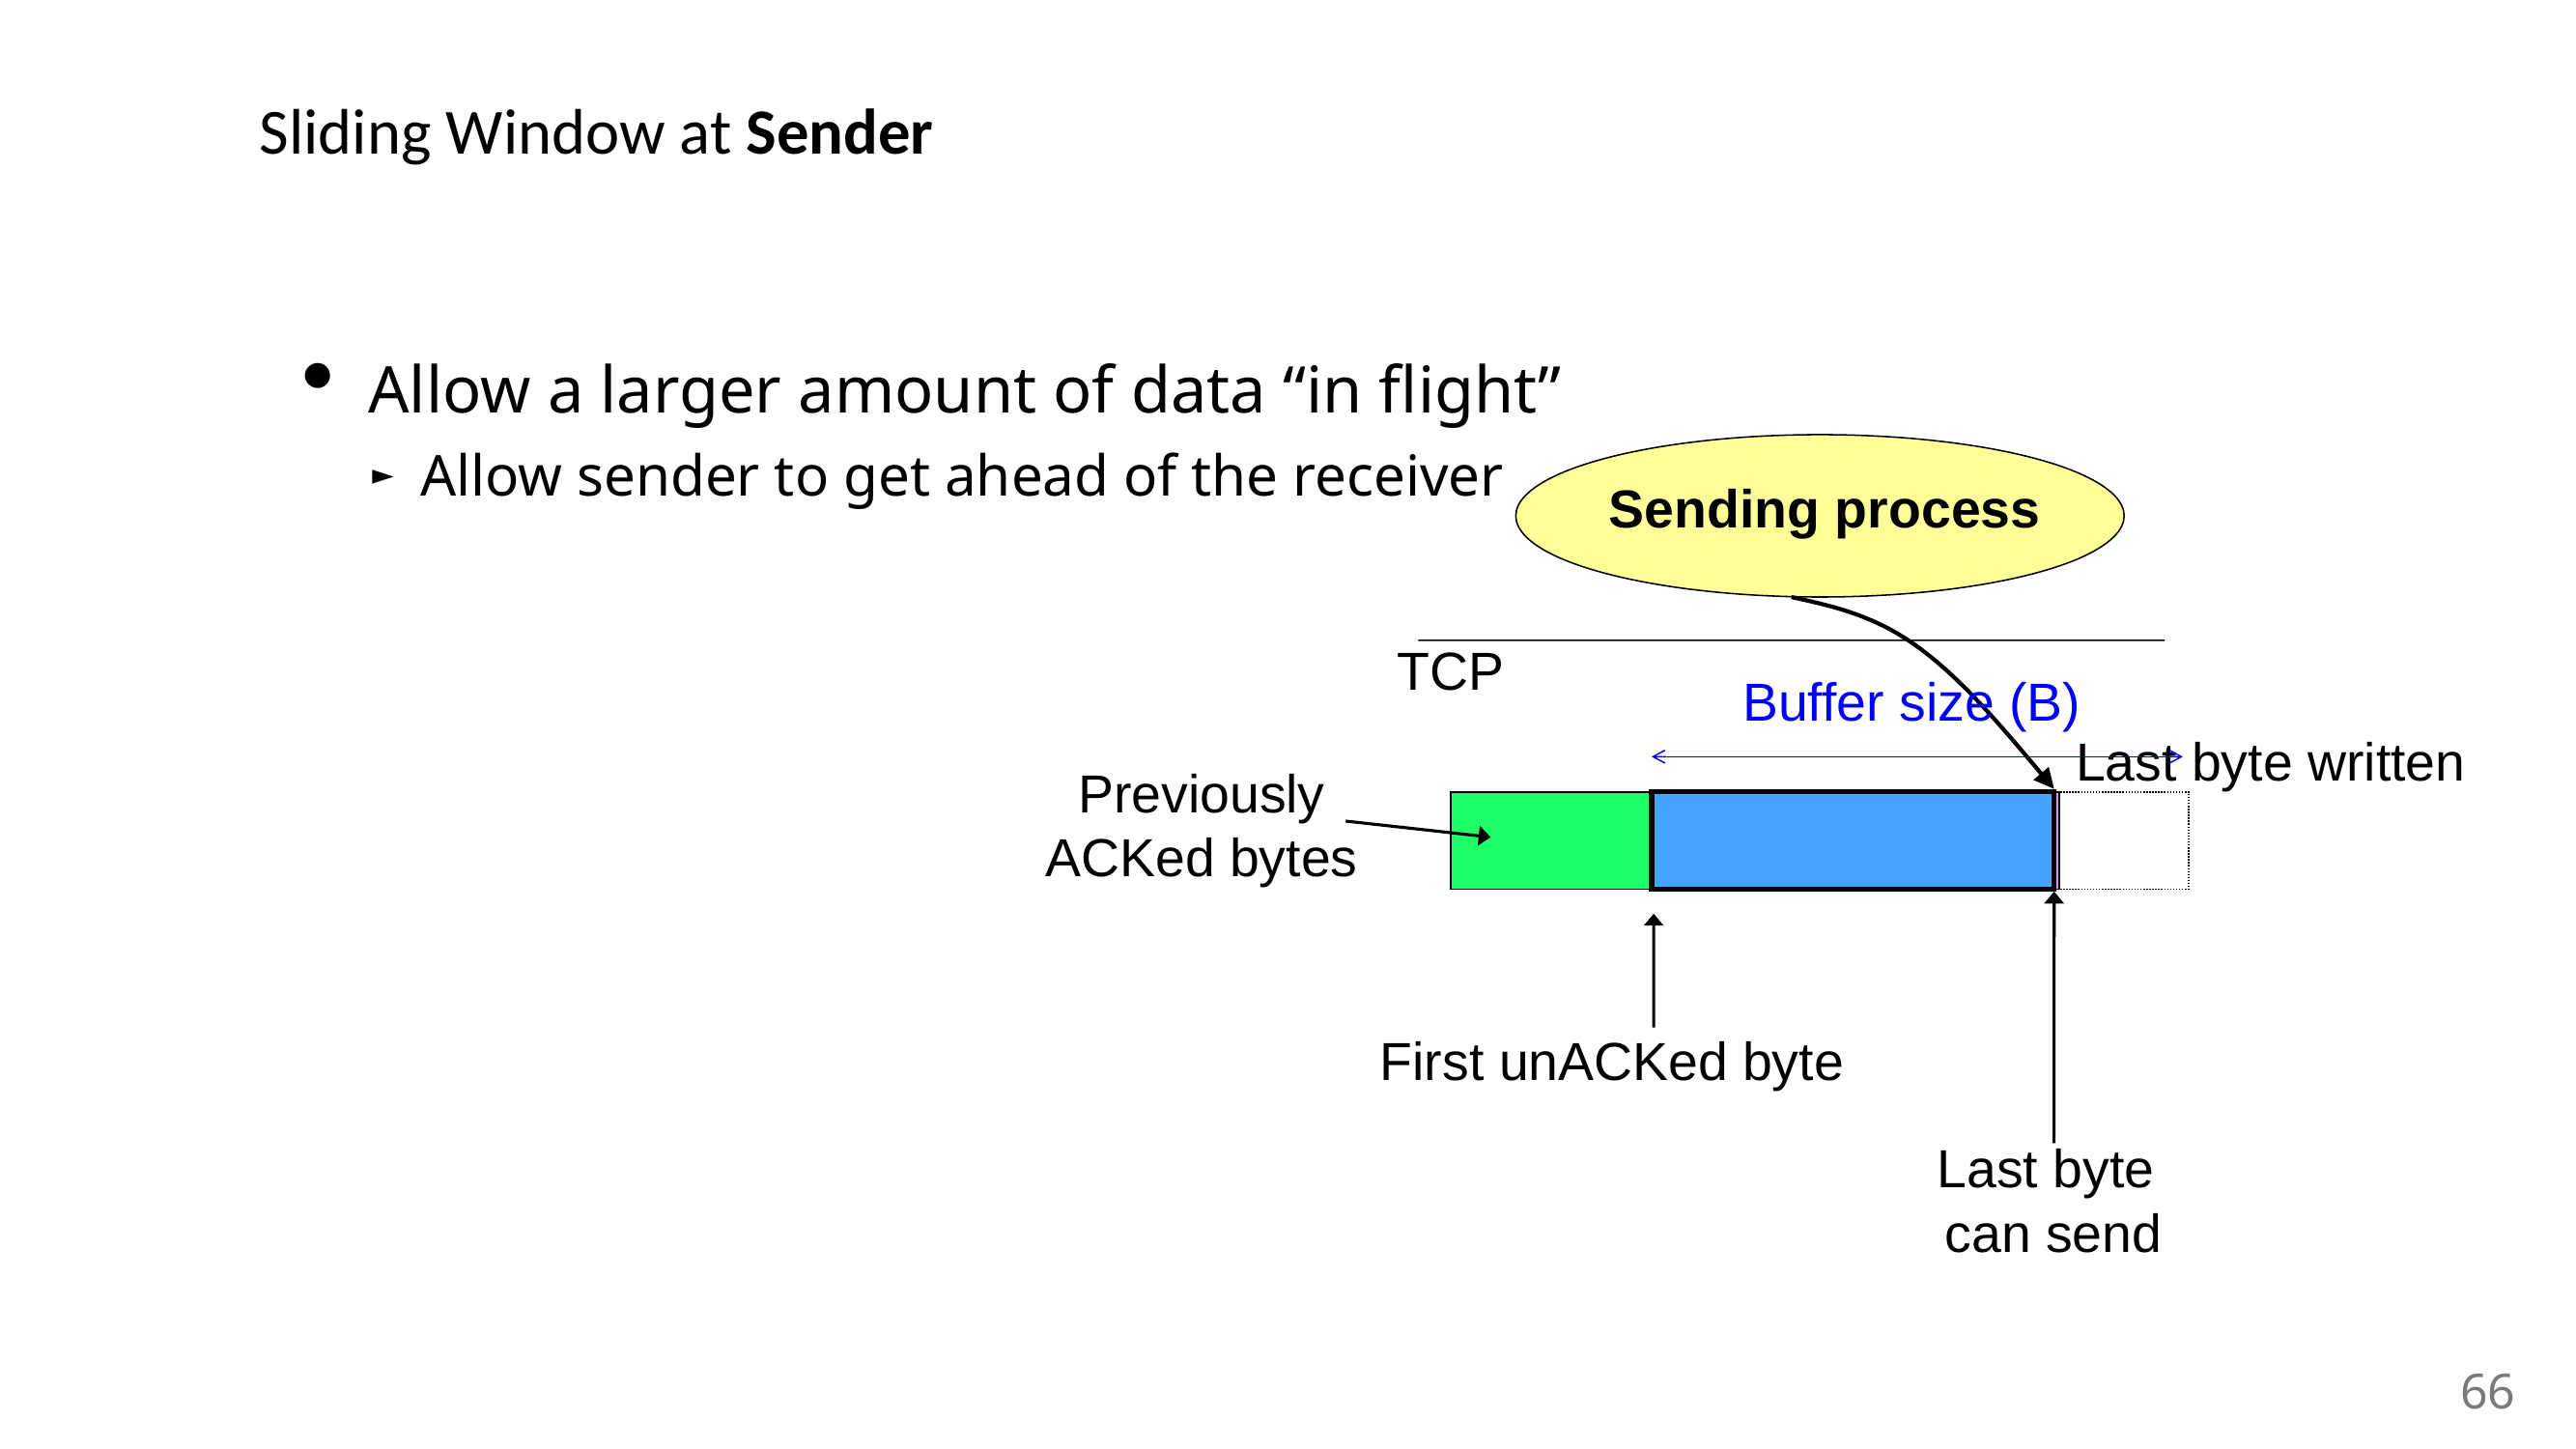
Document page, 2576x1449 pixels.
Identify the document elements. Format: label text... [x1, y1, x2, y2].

text_box Buffer size (B) [1728, 660, 2096, 739]
text_box Last byte can send [1922, 1126, 2184, 1270]
text_box First unACKed byte [1365, 1019, 1859, 1098]
text_box [1791, 596, 1935, 660]
title Sliding Window at Sender [250, 0, 2325, 259]
text_box TCP [1382, 629, 1519, 708]
text_box [1651, 791, 2054, 890]
text_box Last byte written [2061, 720, 2480, 800]
text_box [2044, 891, 2065, 1126]
text_box [2058, 791, 2190, 890]
slide_number 66 [2453, 1359, 2522, 1434]
text_box [1643, 913, 1664, 1019]
list Allow a larger amount of data “in flight” Allow sender to get ahead of the receiver [250, 347, 2325, 1261]
text_box [2017, 762, 2054, 789]
text_box Sending process [1594, 467, 2055, 546]
text_box Previously ACKed bytes [1031, 752, 1373, 895]
text_box [2054, 791, 2058, 890]
text_box [1451, 791, 1651, 890]
text_box [1345, 820, 1491, 846]
text_box [1985, 739, 2023, 751]
text_box [1515, 434, 2125, 598]
